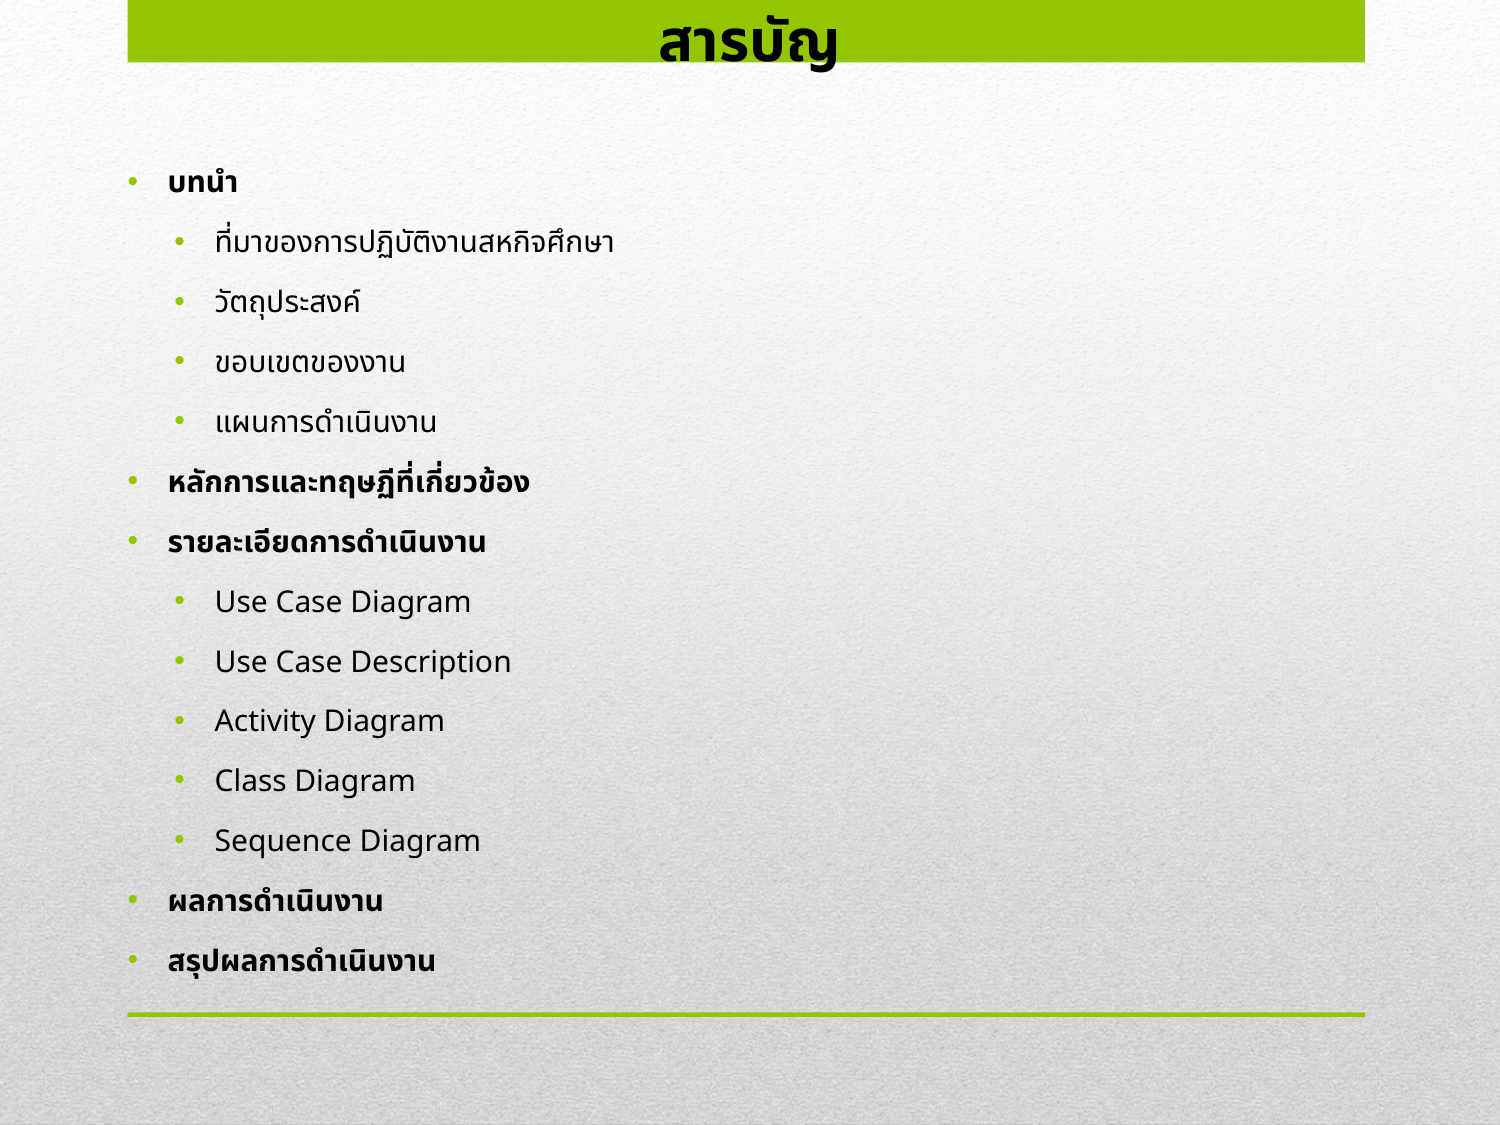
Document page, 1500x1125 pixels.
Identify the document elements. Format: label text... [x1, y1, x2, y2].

text_box สารบัญ [0, 0, 1500, 81]
list บทนำ ที่มาของการปฏิบัติงานสหกิจศึกษา วัตถุประสงค์ ขอบเขตของงาน แผนการดำเนินงาน หลักการและทฤษฏีที่เกี่ยวข้อง รายละเอียดการดำเนินงาน Use Case Diagram Use Case Description Activity Diagram Class Diagram Sequence Diagram ผลการดำเนินงาน สรุปผลการดำเนินงาน [112, 137, 1350, 994]
